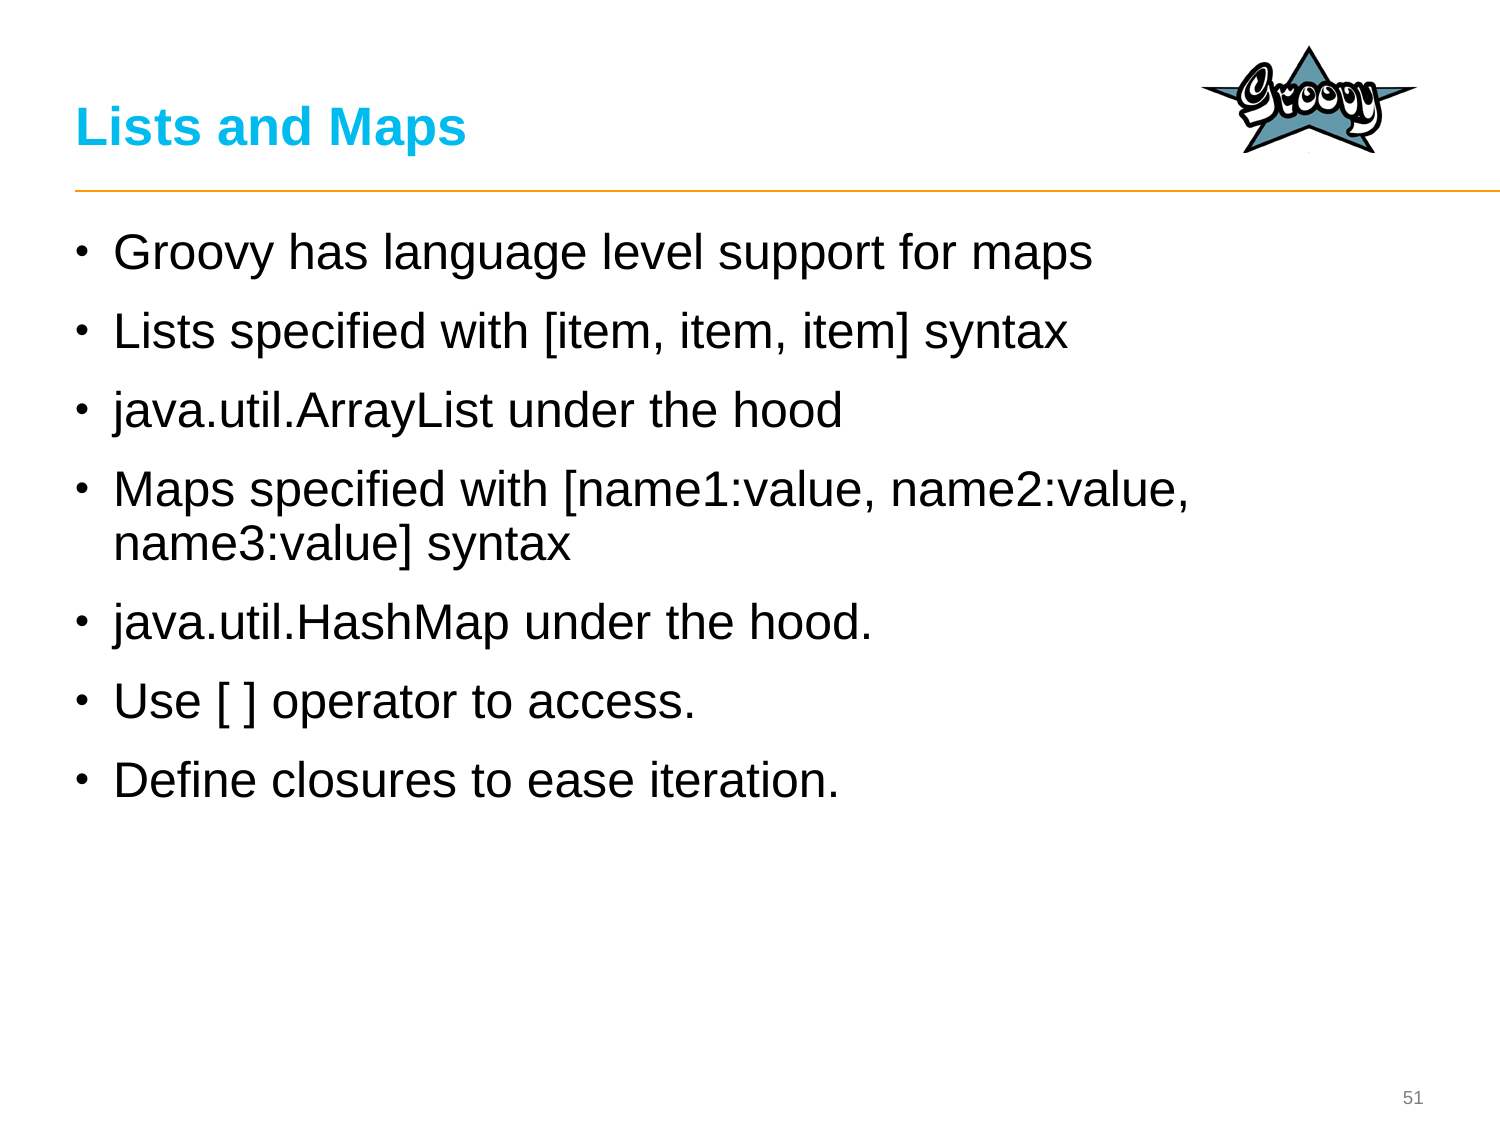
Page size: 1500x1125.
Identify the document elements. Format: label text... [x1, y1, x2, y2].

title Lists and Maps [75, 27, 1422, 157]
list Groovy has language level support for maps Lists specified with [item, item, item] syntax java.util.ArrayList under the hood Maps specified with [name1:value, name2:value, name3:value] syntax java.util.HashMap under the hood. Use [ ] operator to access. Define closures to ease iteration. [75, 226, 1425, 1018]
